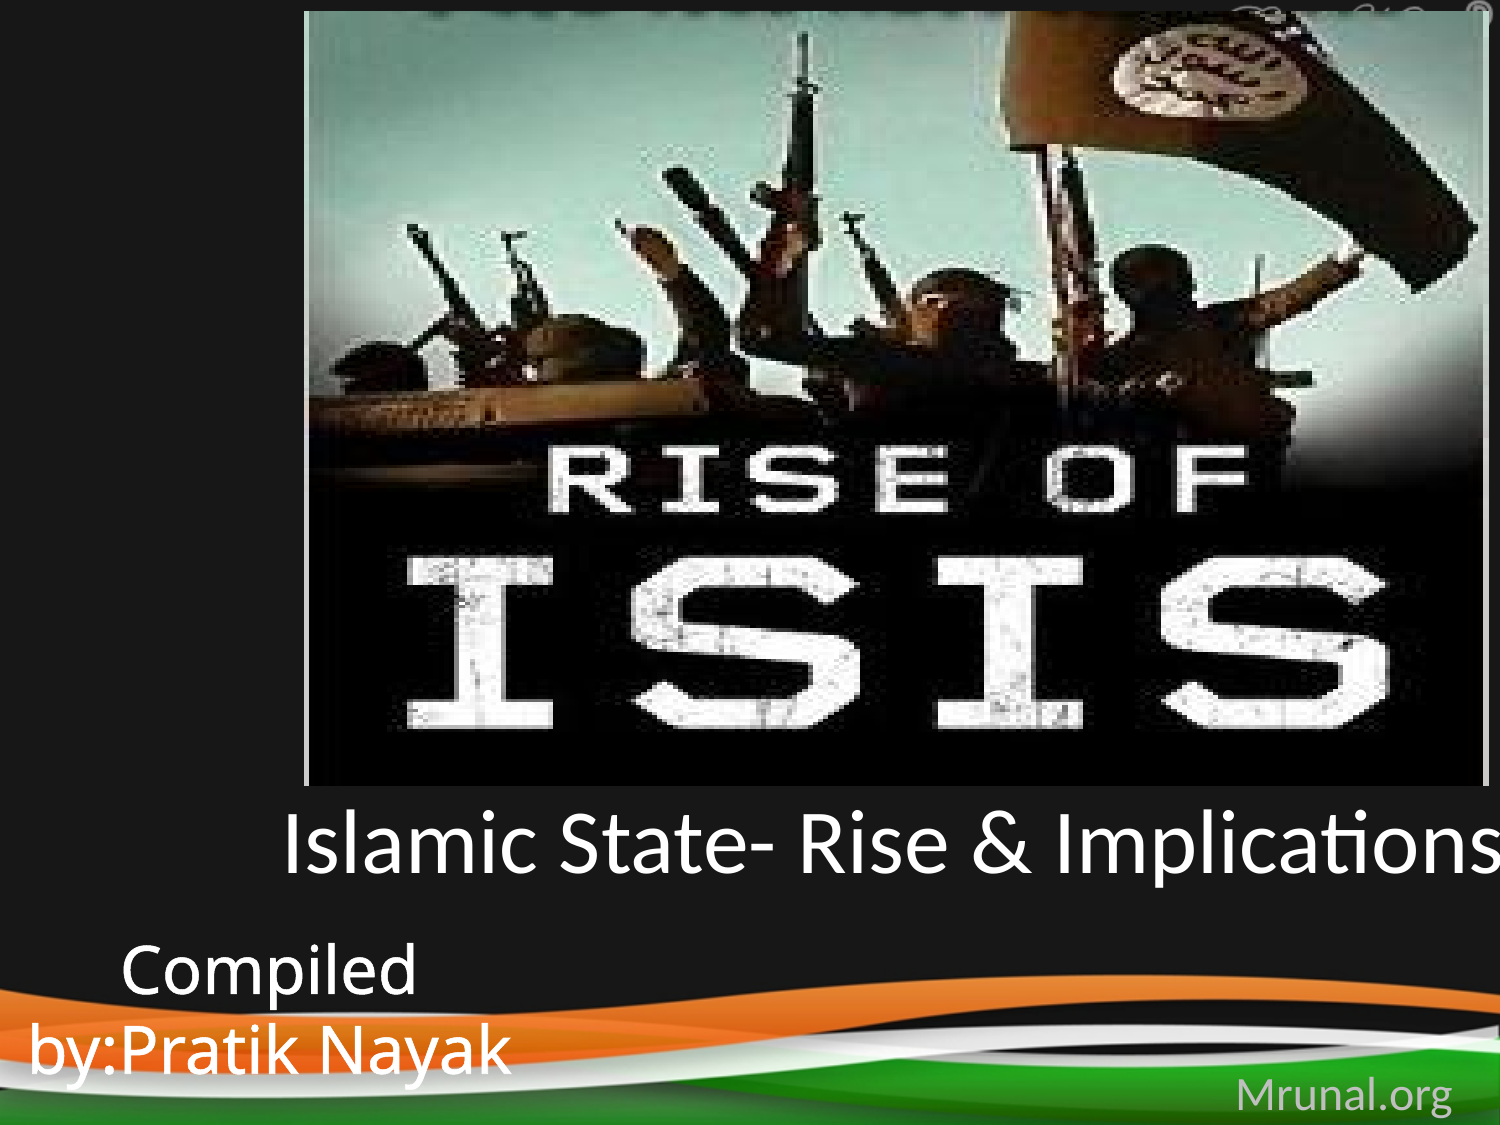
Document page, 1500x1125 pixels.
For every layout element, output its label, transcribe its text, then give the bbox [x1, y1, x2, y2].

title Islamic State- Rise & Implications [199, 696, 1500, 868]
picture [0, 0, 1500, 1125]
subtitle Compiled by:Pratik Nayak [0, 919, 563, 1032]
text_box Mrunal.org [1220, 1054, 1500, 1125]
